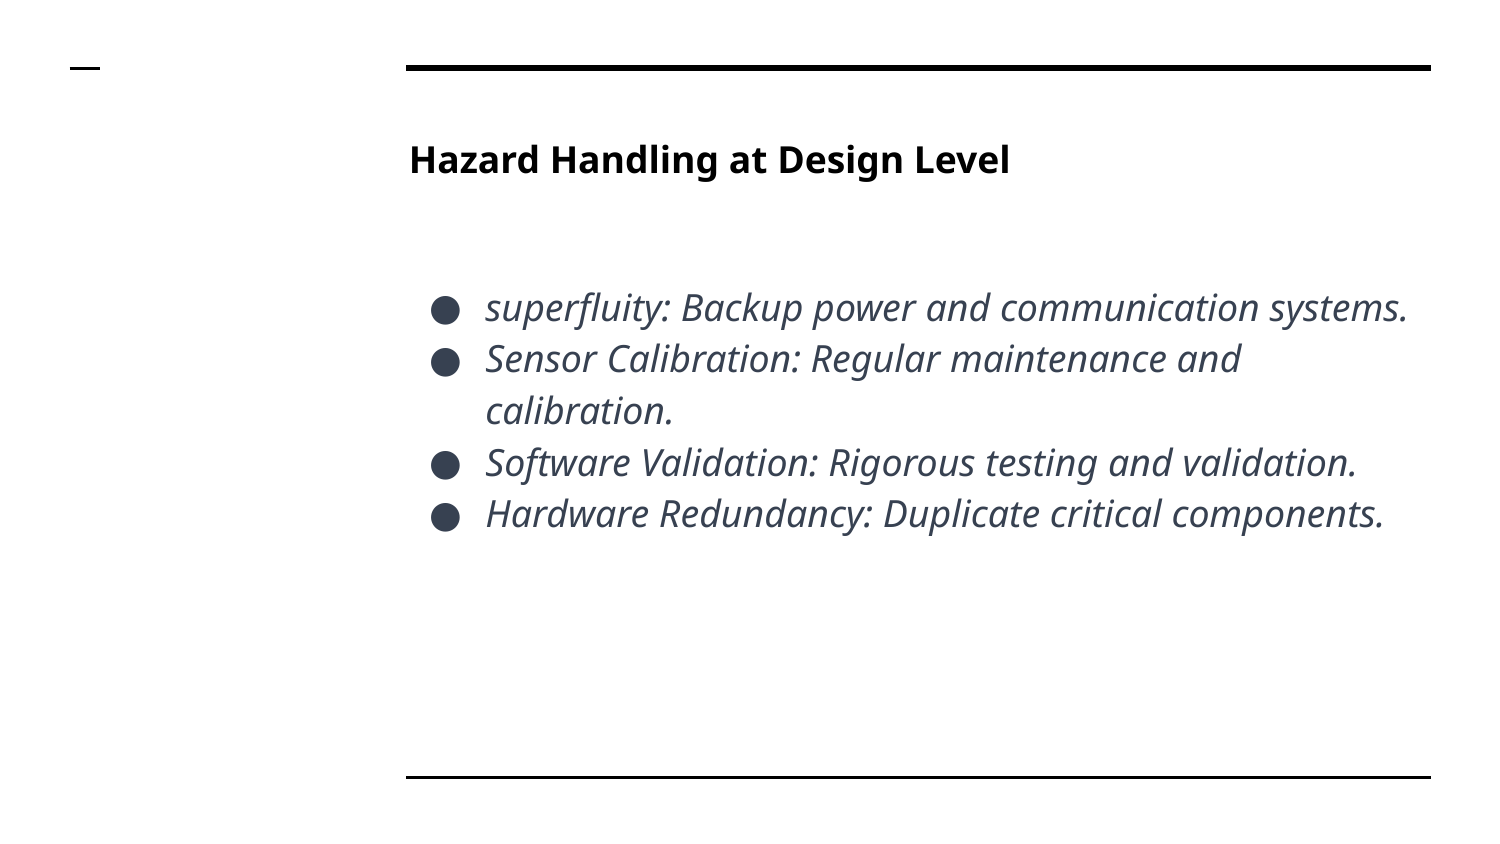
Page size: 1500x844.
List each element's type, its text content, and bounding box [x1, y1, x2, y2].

title Hazard Handling at Design Level [393, 94, 1431, 199]
list superfluity: Backup power and communication systems. Sensor Calibration: Regular maintenance and calibration. Software Validation: Rigorous testing and validation. Hardware Redundancy: Duplicate critical components. [395, 261, 1433, 755]
